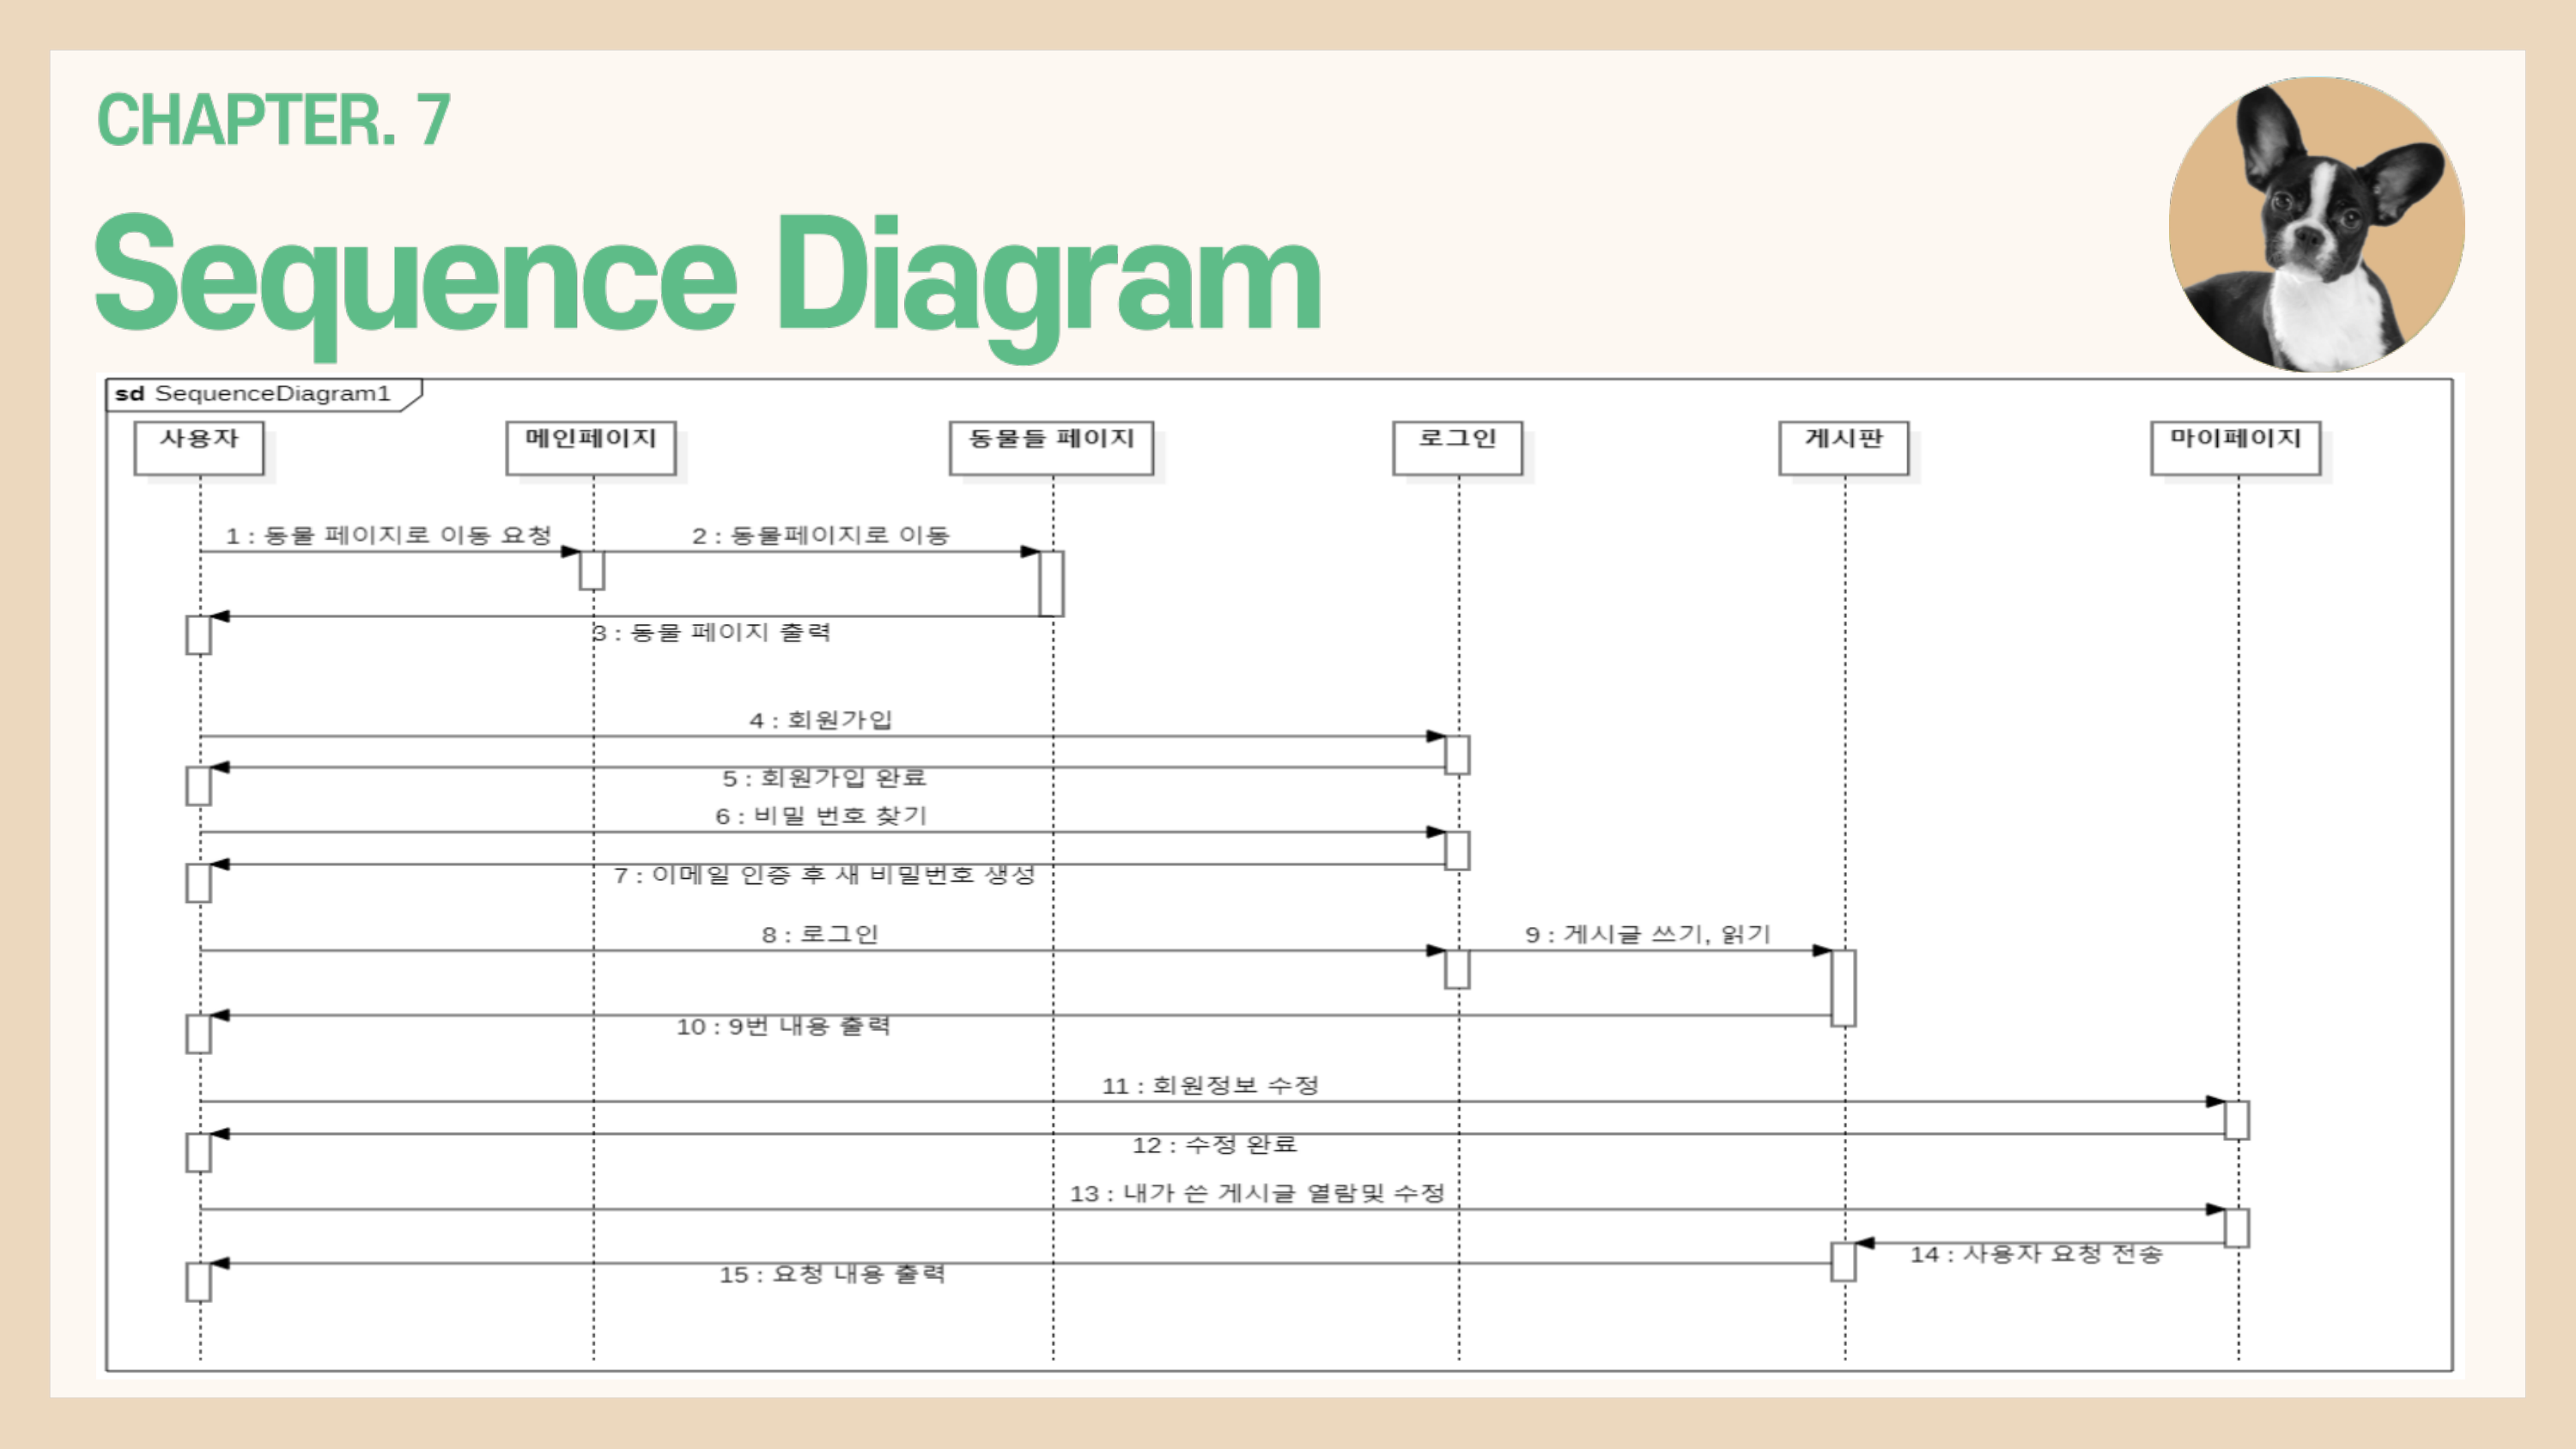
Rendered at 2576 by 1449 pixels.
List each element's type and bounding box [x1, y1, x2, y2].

text_box [0, 0, 2576, 1449]
text_box [96, 373, 2466, 1379]
text_box [2168, 76, 2465, 371]
picture [69, 65, 1385, 431]
